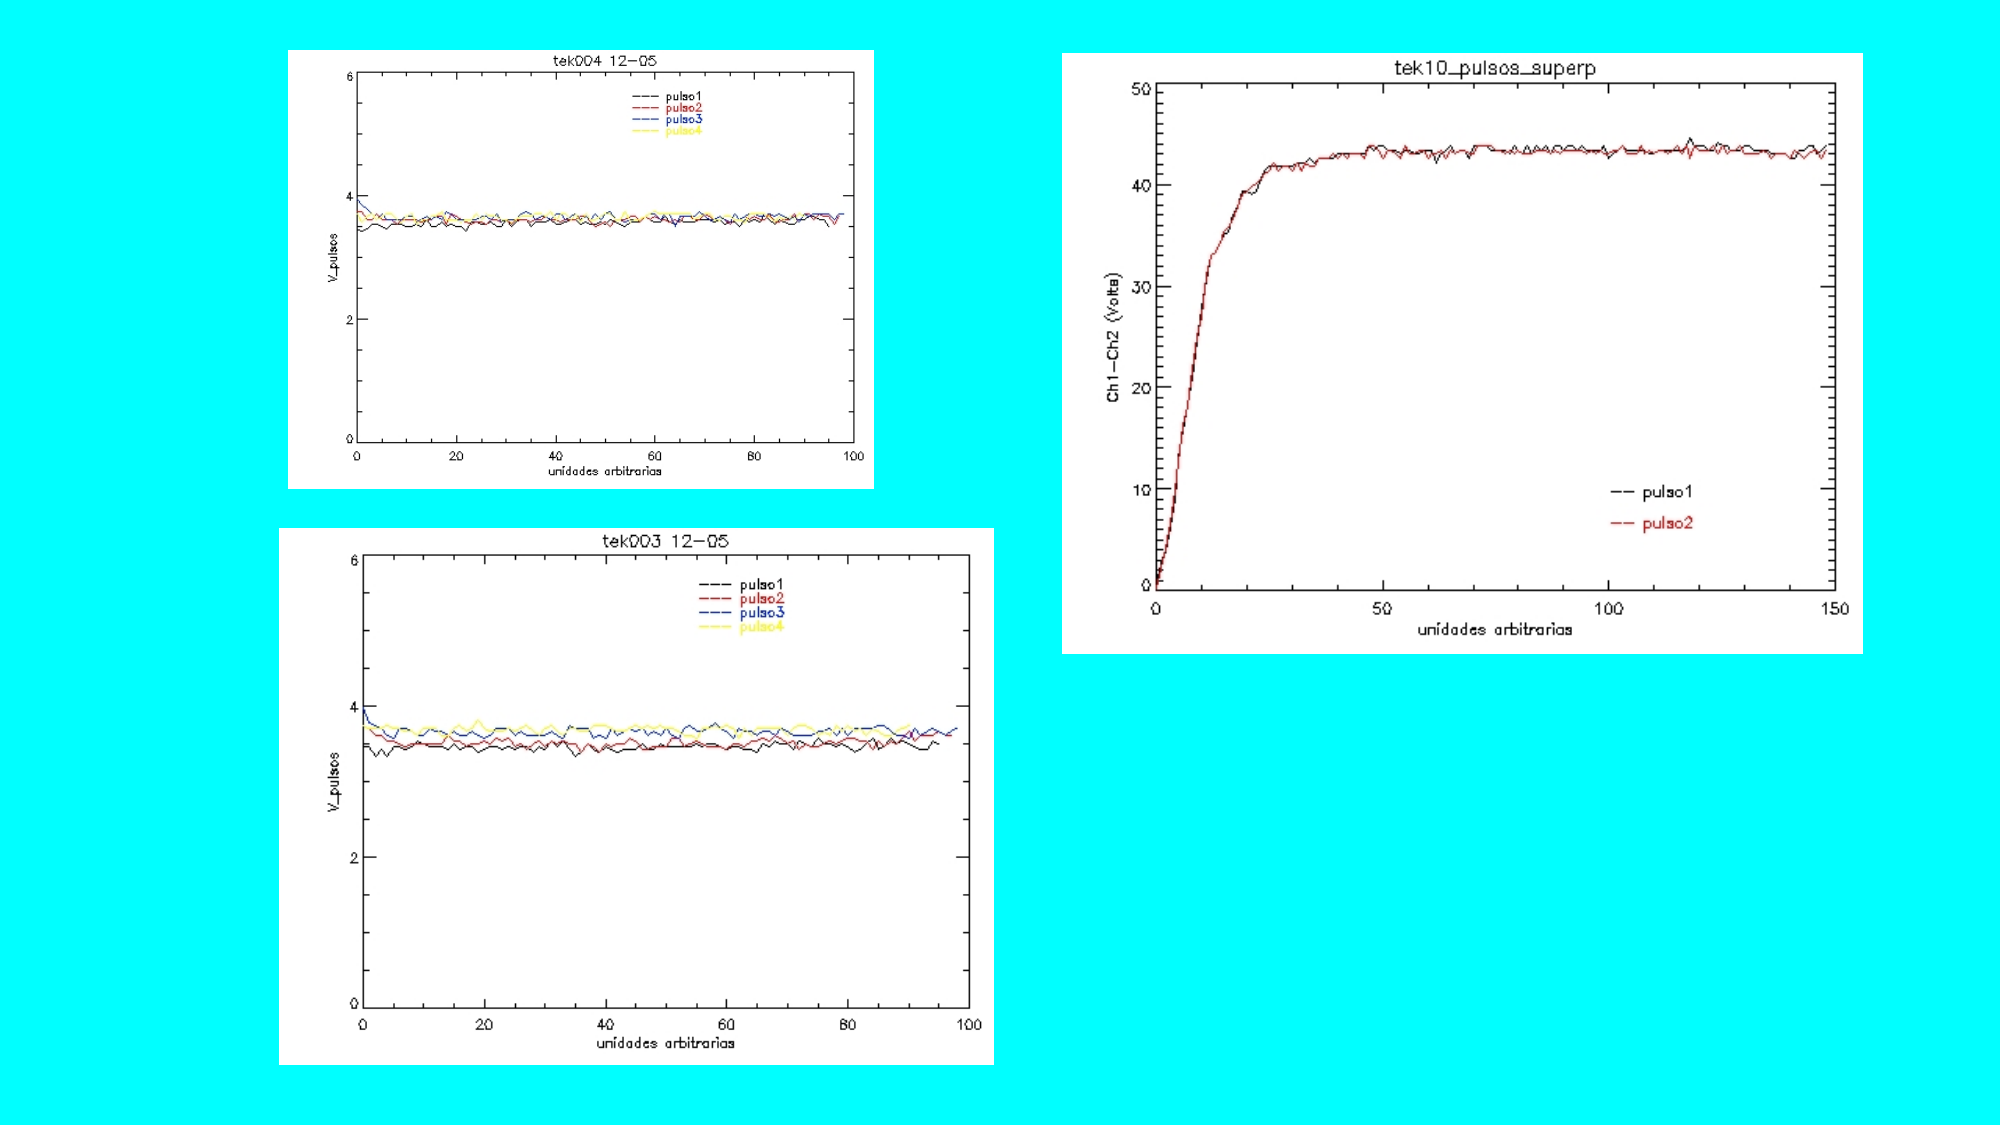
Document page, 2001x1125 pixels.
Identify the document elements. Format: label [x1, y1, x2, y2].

picture [1062, 53, 1863, 654]
picture [279, 528, 994, 1065]
picture [288, 50, 874, 489]
